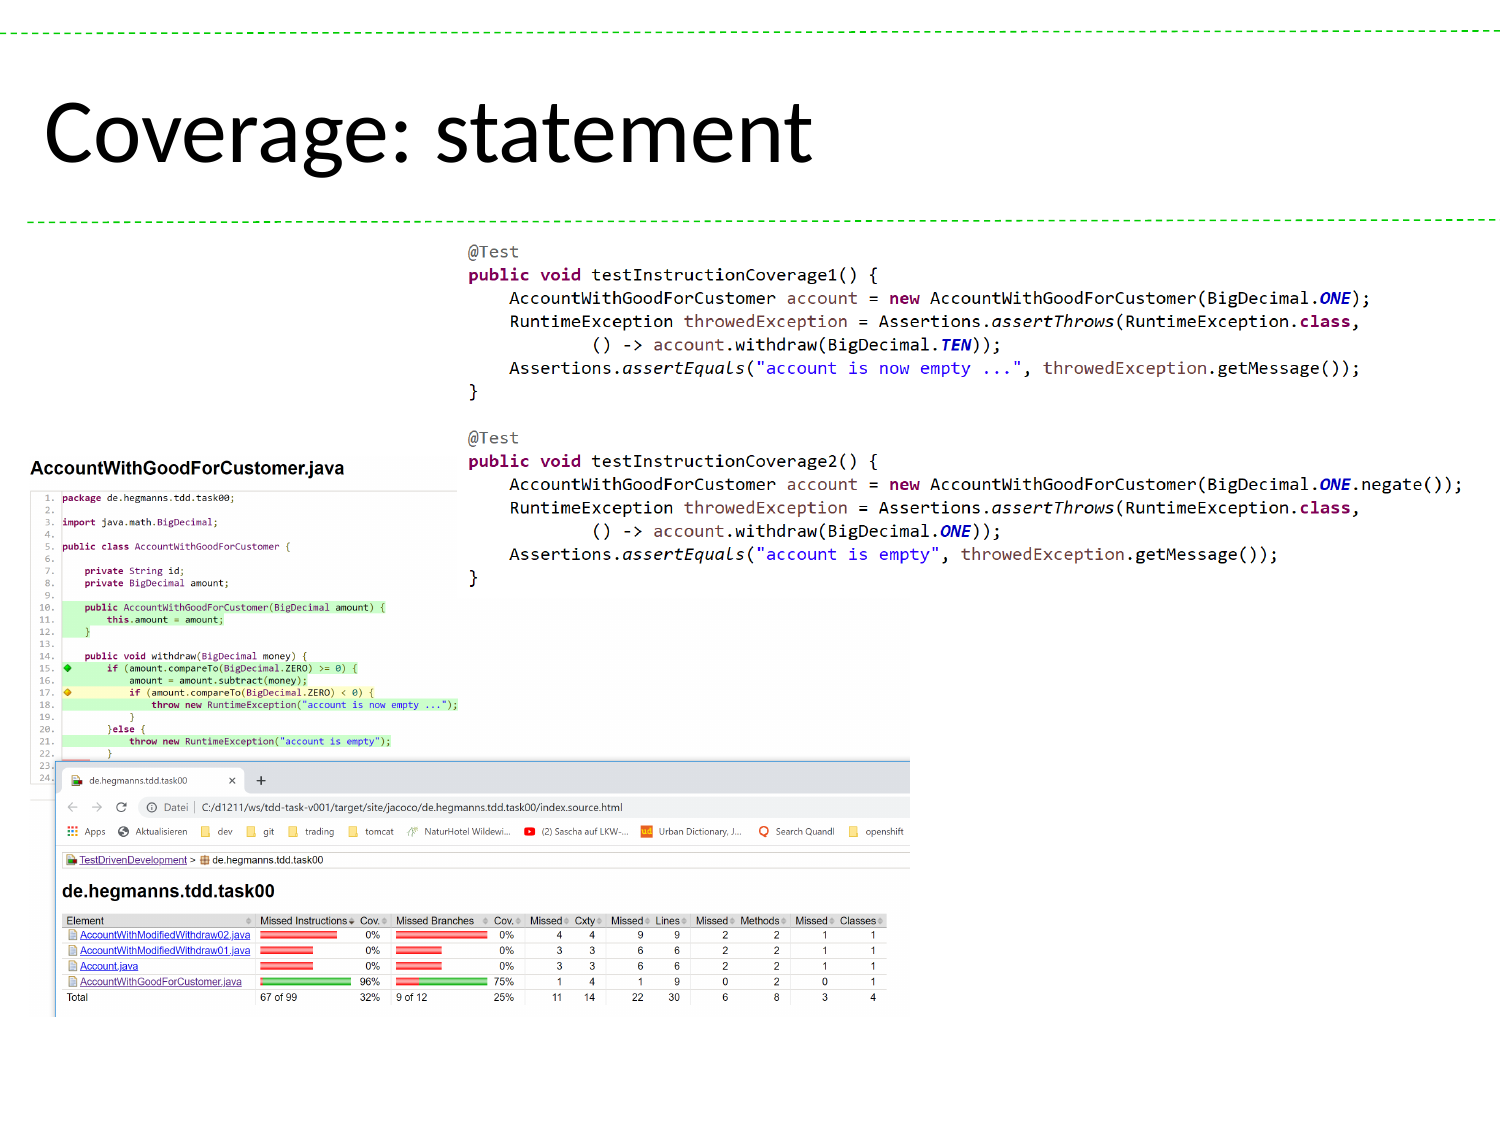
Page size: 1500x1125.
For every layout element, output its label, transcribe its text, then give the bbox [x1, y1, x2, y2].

picture [29, 231, 1479, 1017]
title Coverage: statement [29, 32, 1483, 220]
